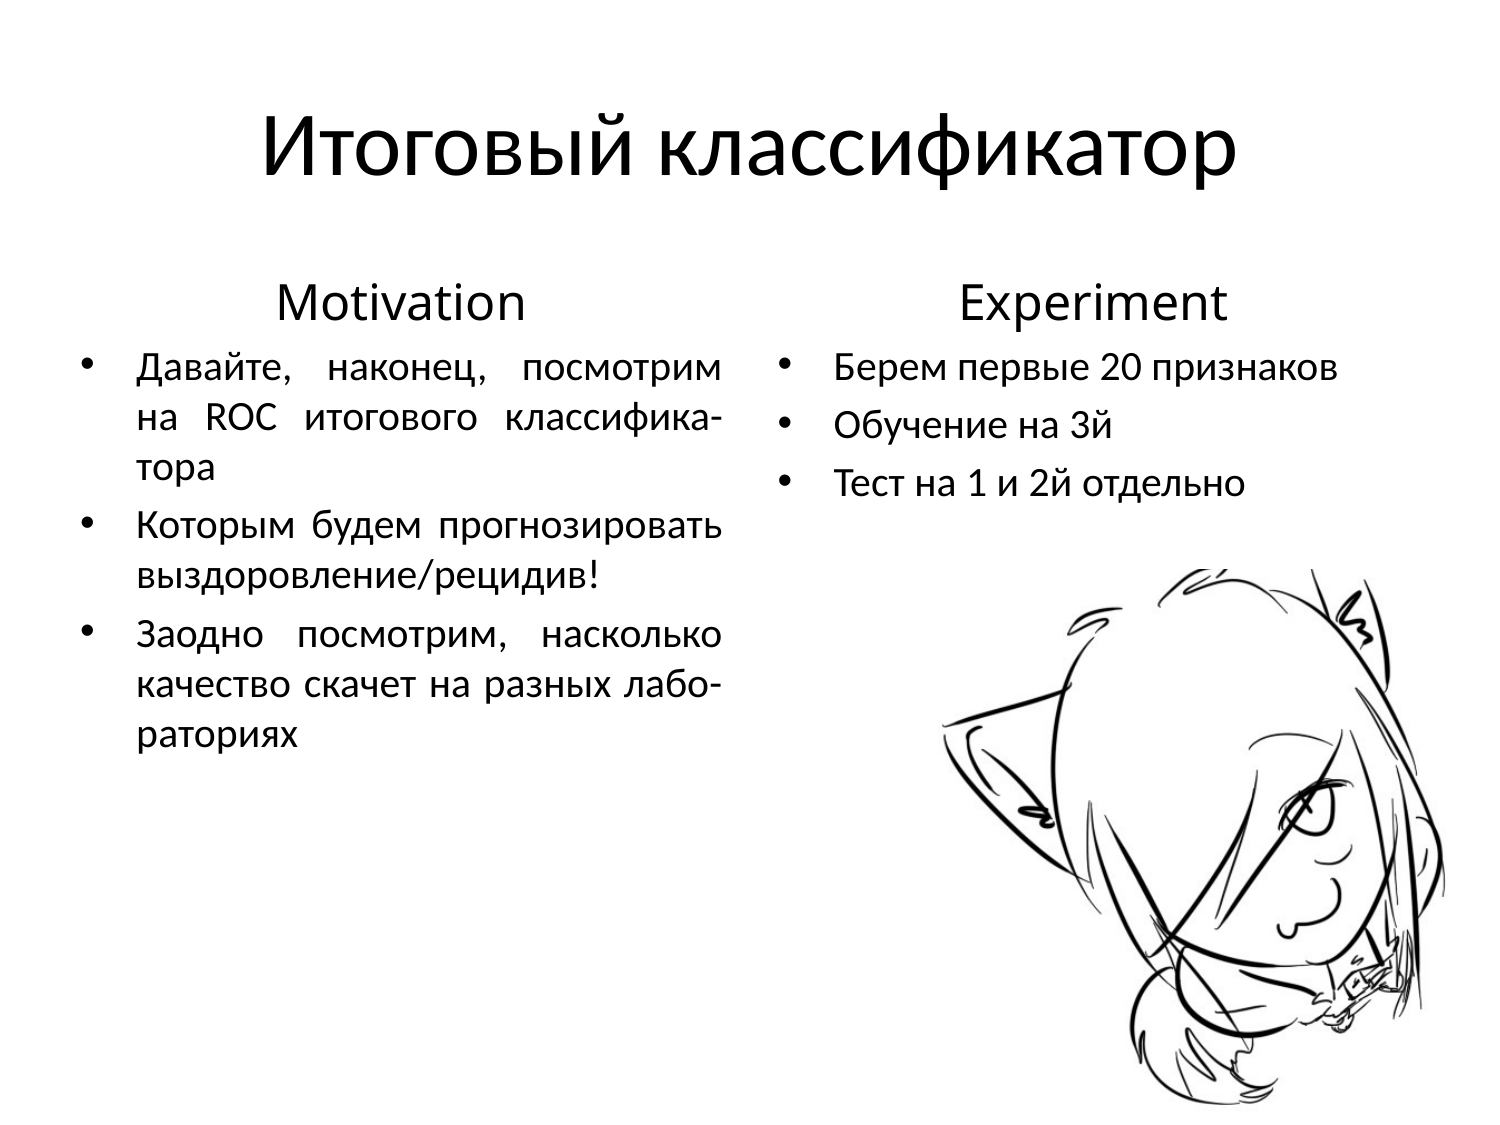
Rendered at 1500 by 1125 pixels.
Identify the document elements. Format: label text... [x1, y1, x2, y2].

list Motivation Давайте, наконец, посмотрим на ROC итогового классифика-тора Которым будем прогнозировать выздоровление/рецидив! Заодно посмотрим, насколько качество скачет на разных лабо-раториях [64, 262, 738, 1005]
list Experiment Берем первые 20 признаков Обучение на 3й Тест на 1 и 2й отдельно [762, 262, 1425, 1005]
picture [938, 568, 1495, 1125]
title Итоговый классификатор [75, 45, 1425, 233]
